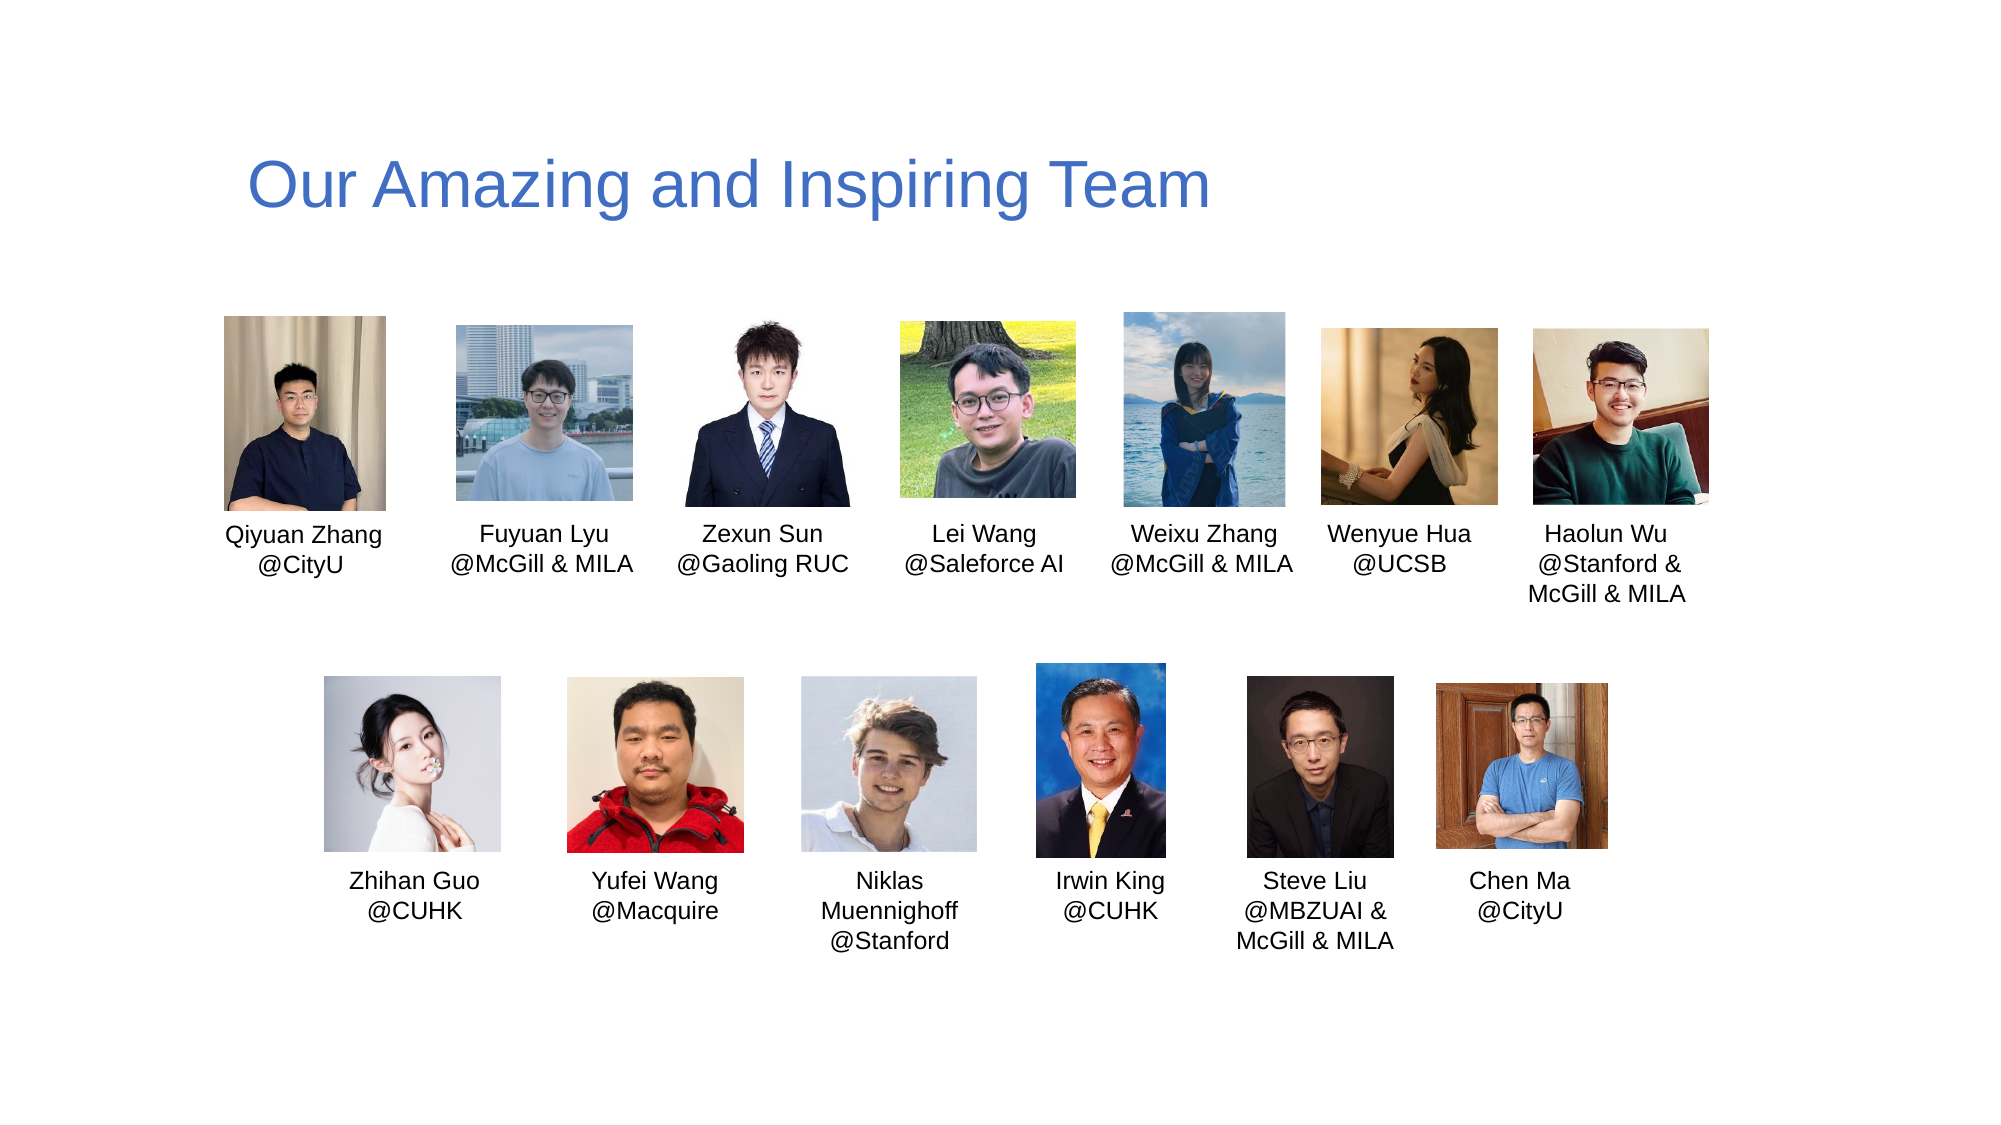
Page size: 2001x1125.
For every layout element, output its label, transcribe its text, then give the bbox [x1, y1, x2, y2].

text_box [192, 311, 1722, 964]
text_box Our Amazing and Inspiring Team [232, 133, 1228, 228]
